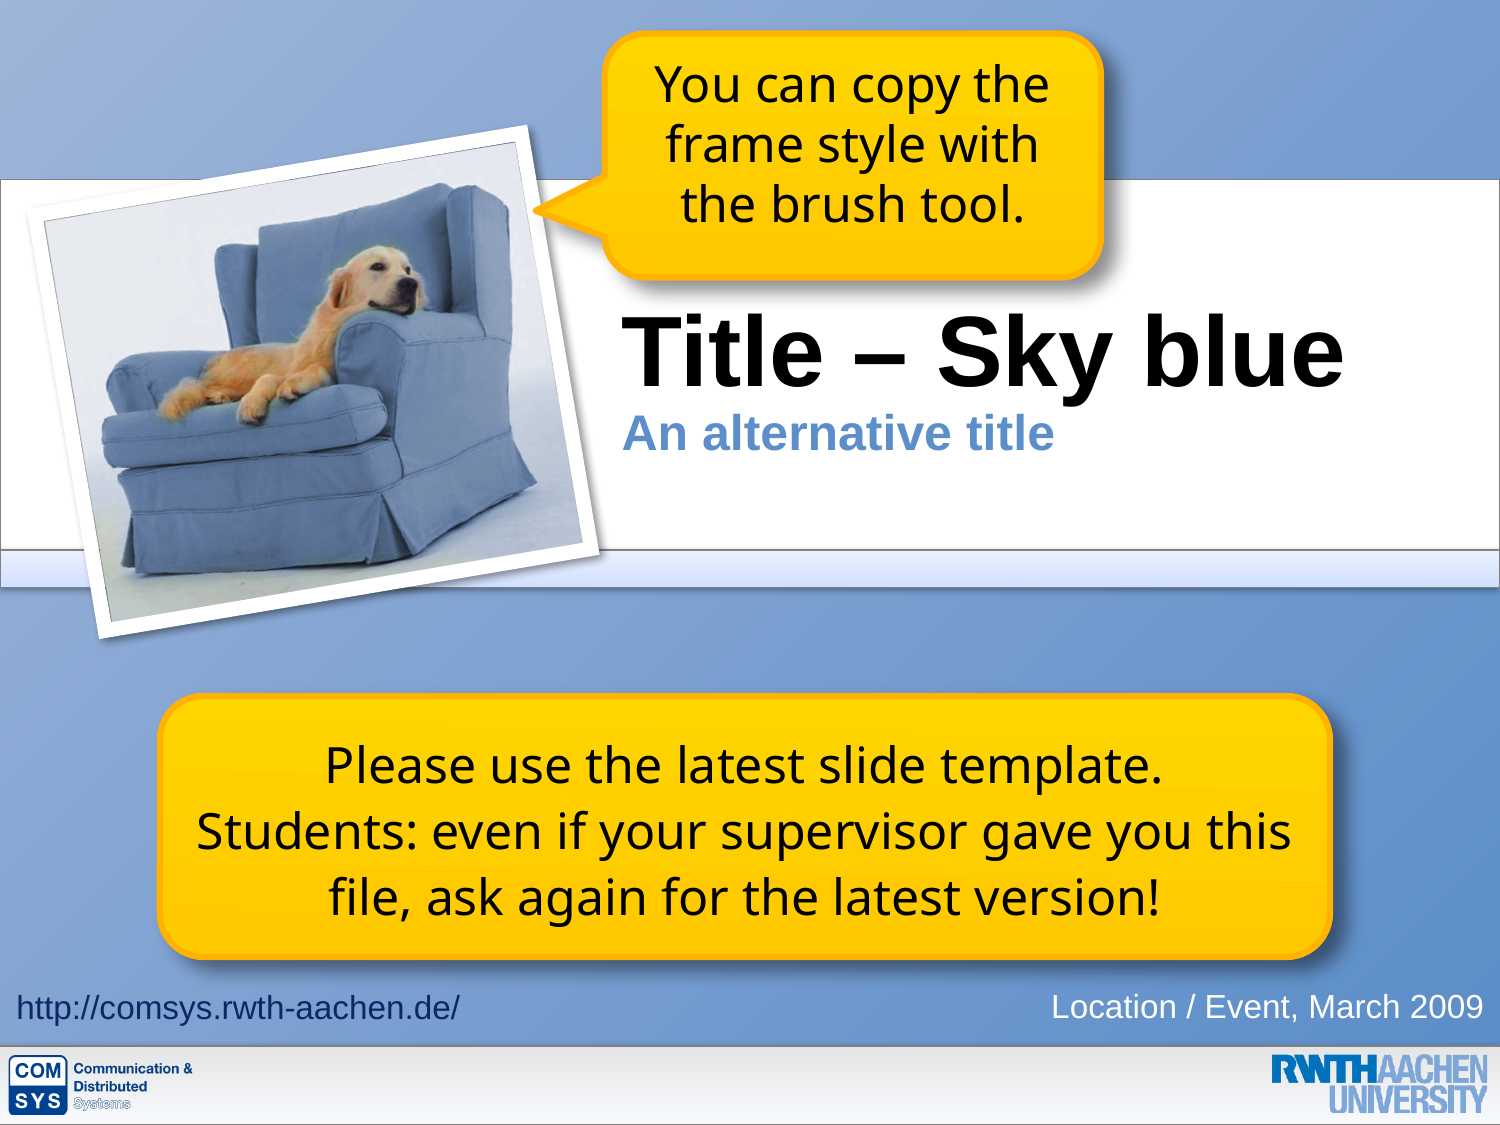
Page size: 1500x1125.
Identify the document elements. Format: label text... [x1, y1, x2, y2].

text_box You can copy the frame style with the brush tool. [558, 33, 1101, 278]
title Title – Sky blue [621, 279, 1500, 355]
list An alternative title [621, 386, 1500, 537]
text_box Location / Event, March 2009 [776, 978, 1500, 1033]
picture [45, 143, 582, 621]
text_box Please use the latest slide template. Students: even if your supervisor gave you this file, ask again for the latest version! [159, 695, 1330, 957]
